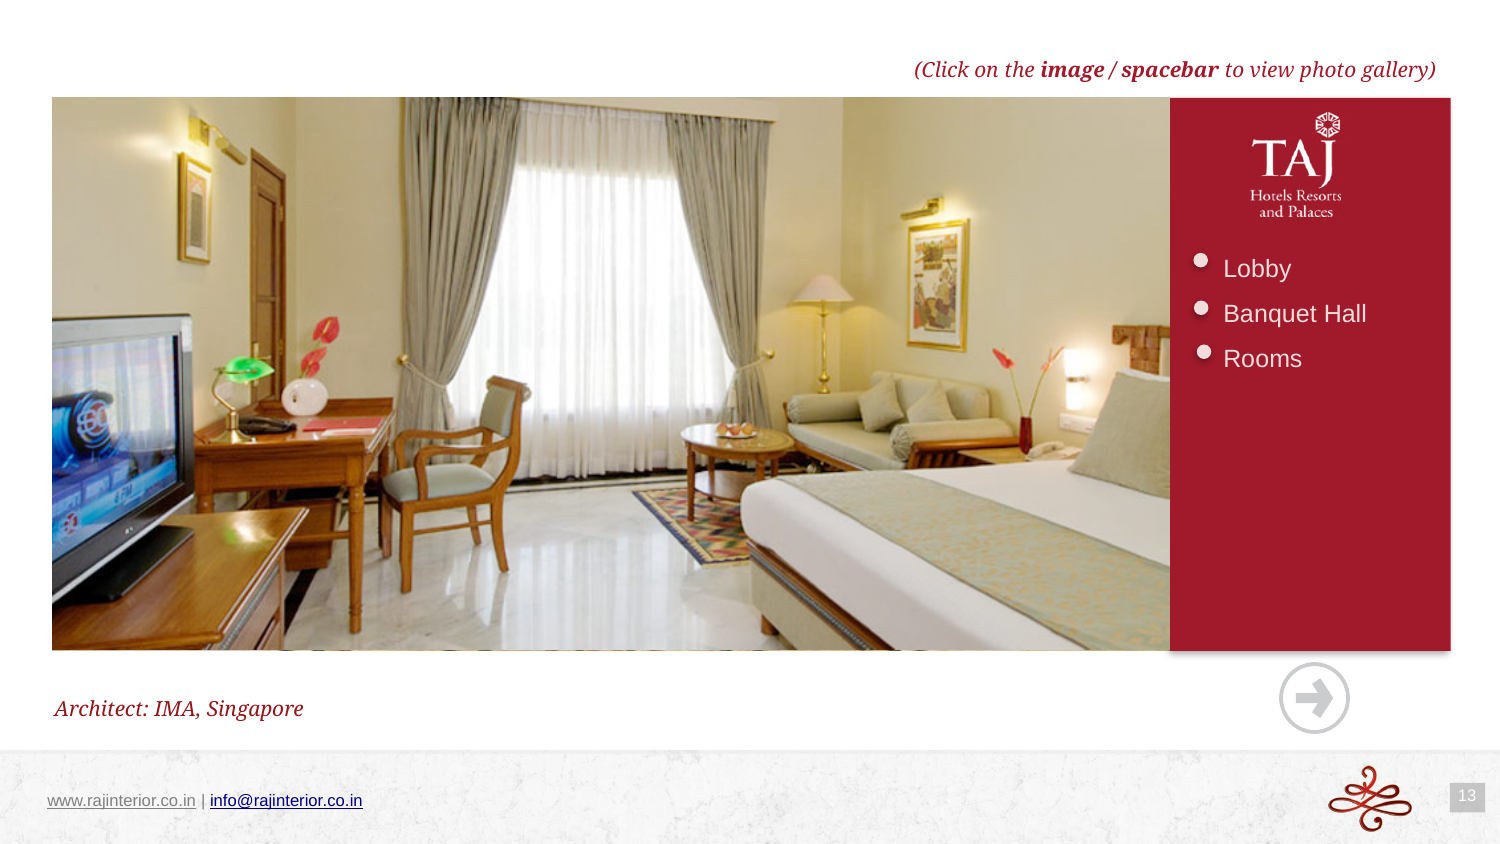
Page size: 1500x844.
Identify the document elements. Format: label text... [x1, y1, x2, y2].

text_box Architect: IMA, Singapore [39, 688, 410, 728]
text_box [1174, 97, 1451, 652]
text_box (Click on the image / spacebar to view photo gallery) [729, 49, 1451, 89]
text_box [1449, 781, 1486, 813]
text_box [1193, 229, 1434, 382]
picture [0, 0, 1500, 844]
text_box www.rajinterior.co.in | info@rajinterior.co.in [32, 782, 457, 818]
